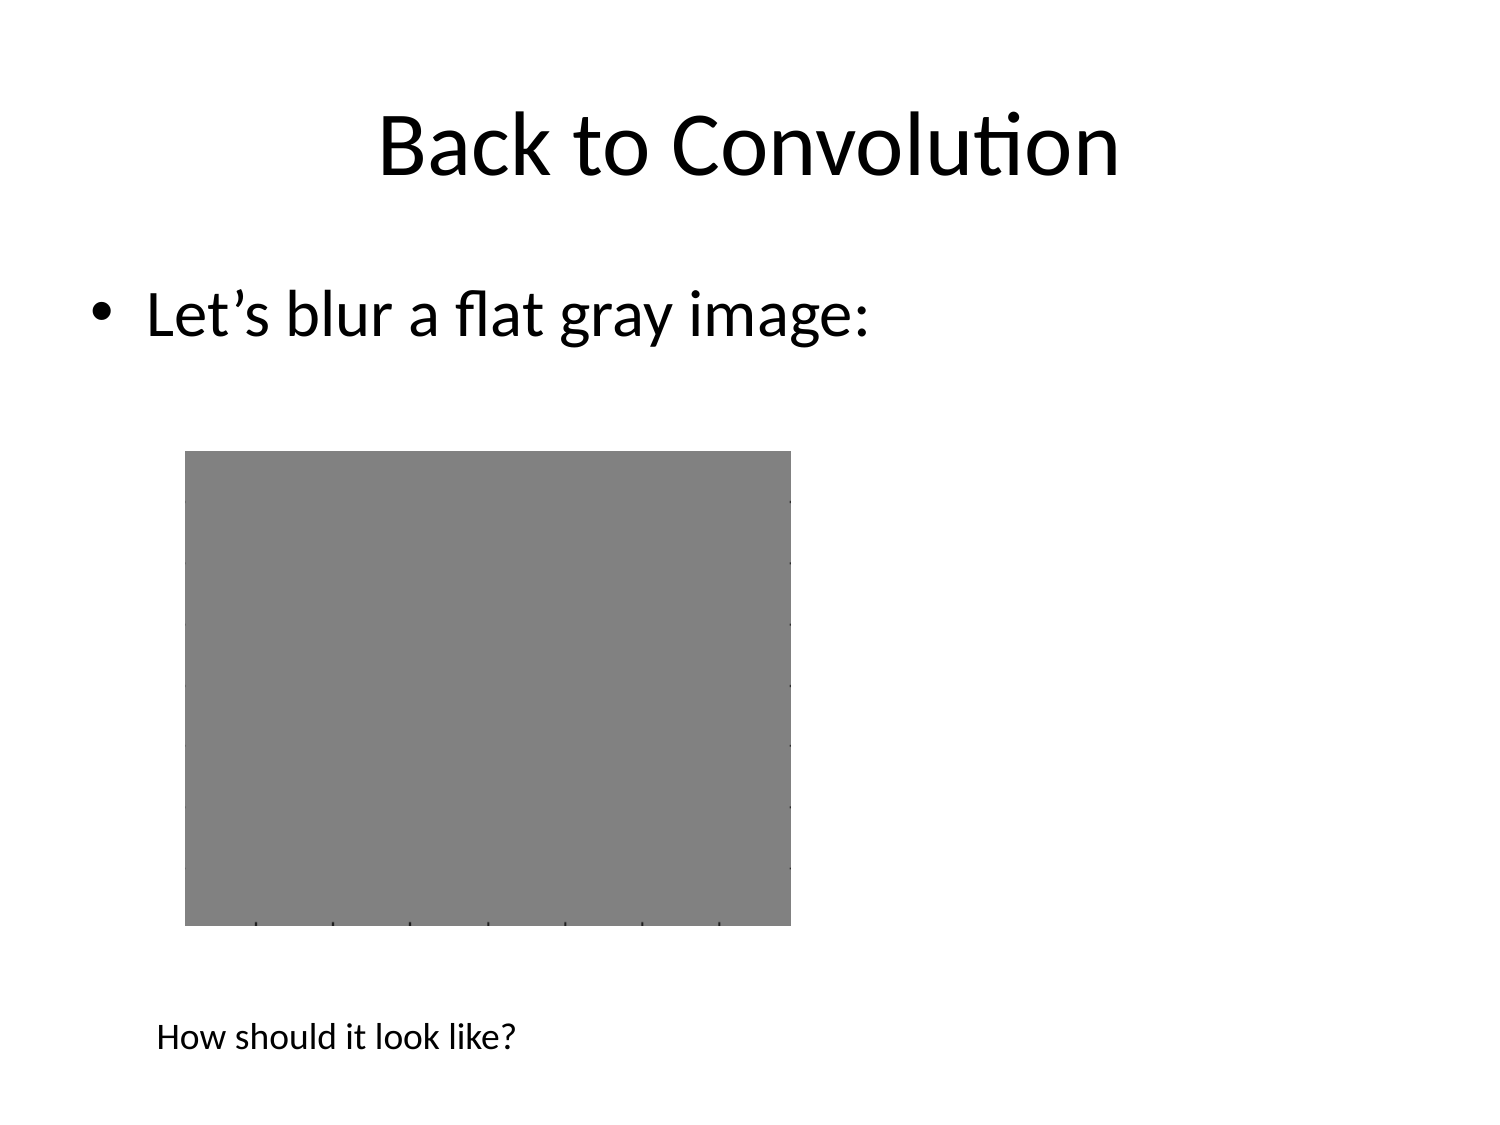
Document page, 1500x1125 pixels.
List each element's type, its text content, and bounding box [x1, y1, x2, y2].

list Let’s blur a flat gray image: [75, 262, 1425, 1005]
picture [185, 451, 791, 926]
title Back to Convolution [75, 45, 1425, 233]
text_box How should it look like? [141, 1004, 790, 1065]
